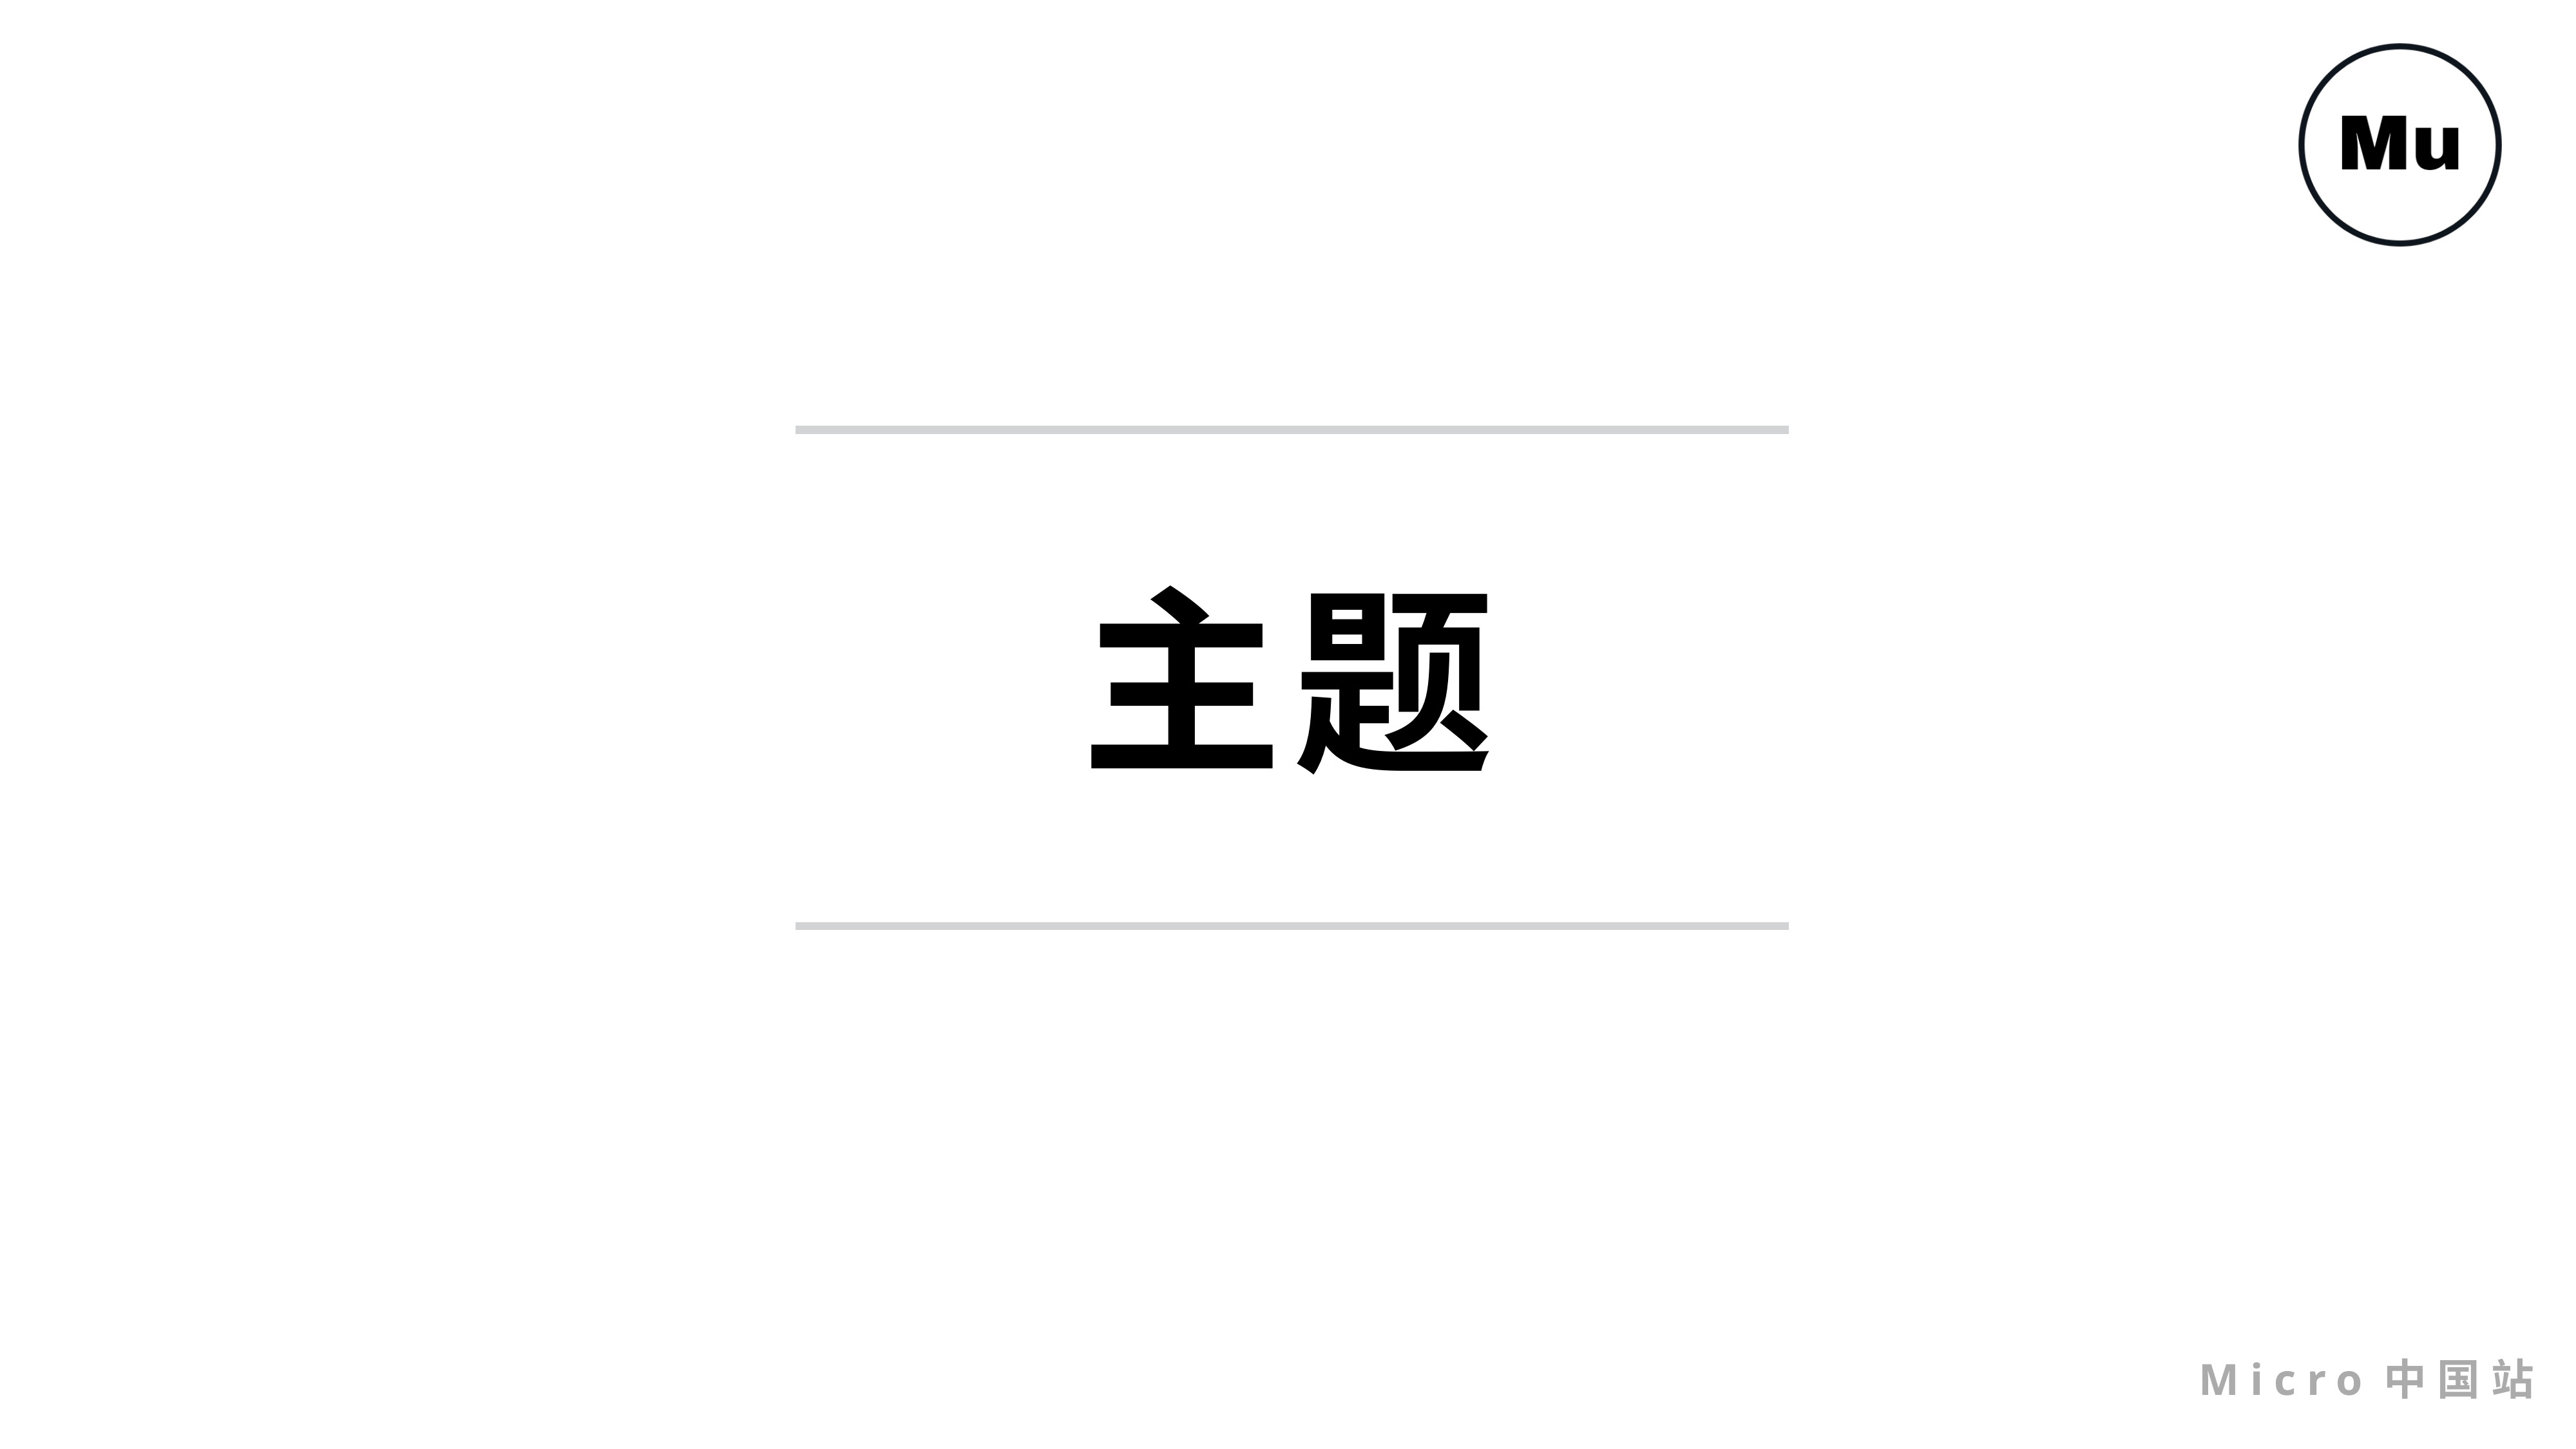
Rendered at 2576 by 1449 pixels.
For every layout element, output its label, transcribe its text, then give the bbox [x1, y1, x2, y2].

picture [2295, 39, 2505, 249]
text_box 主题 [1071, 551, 1505, 802]
